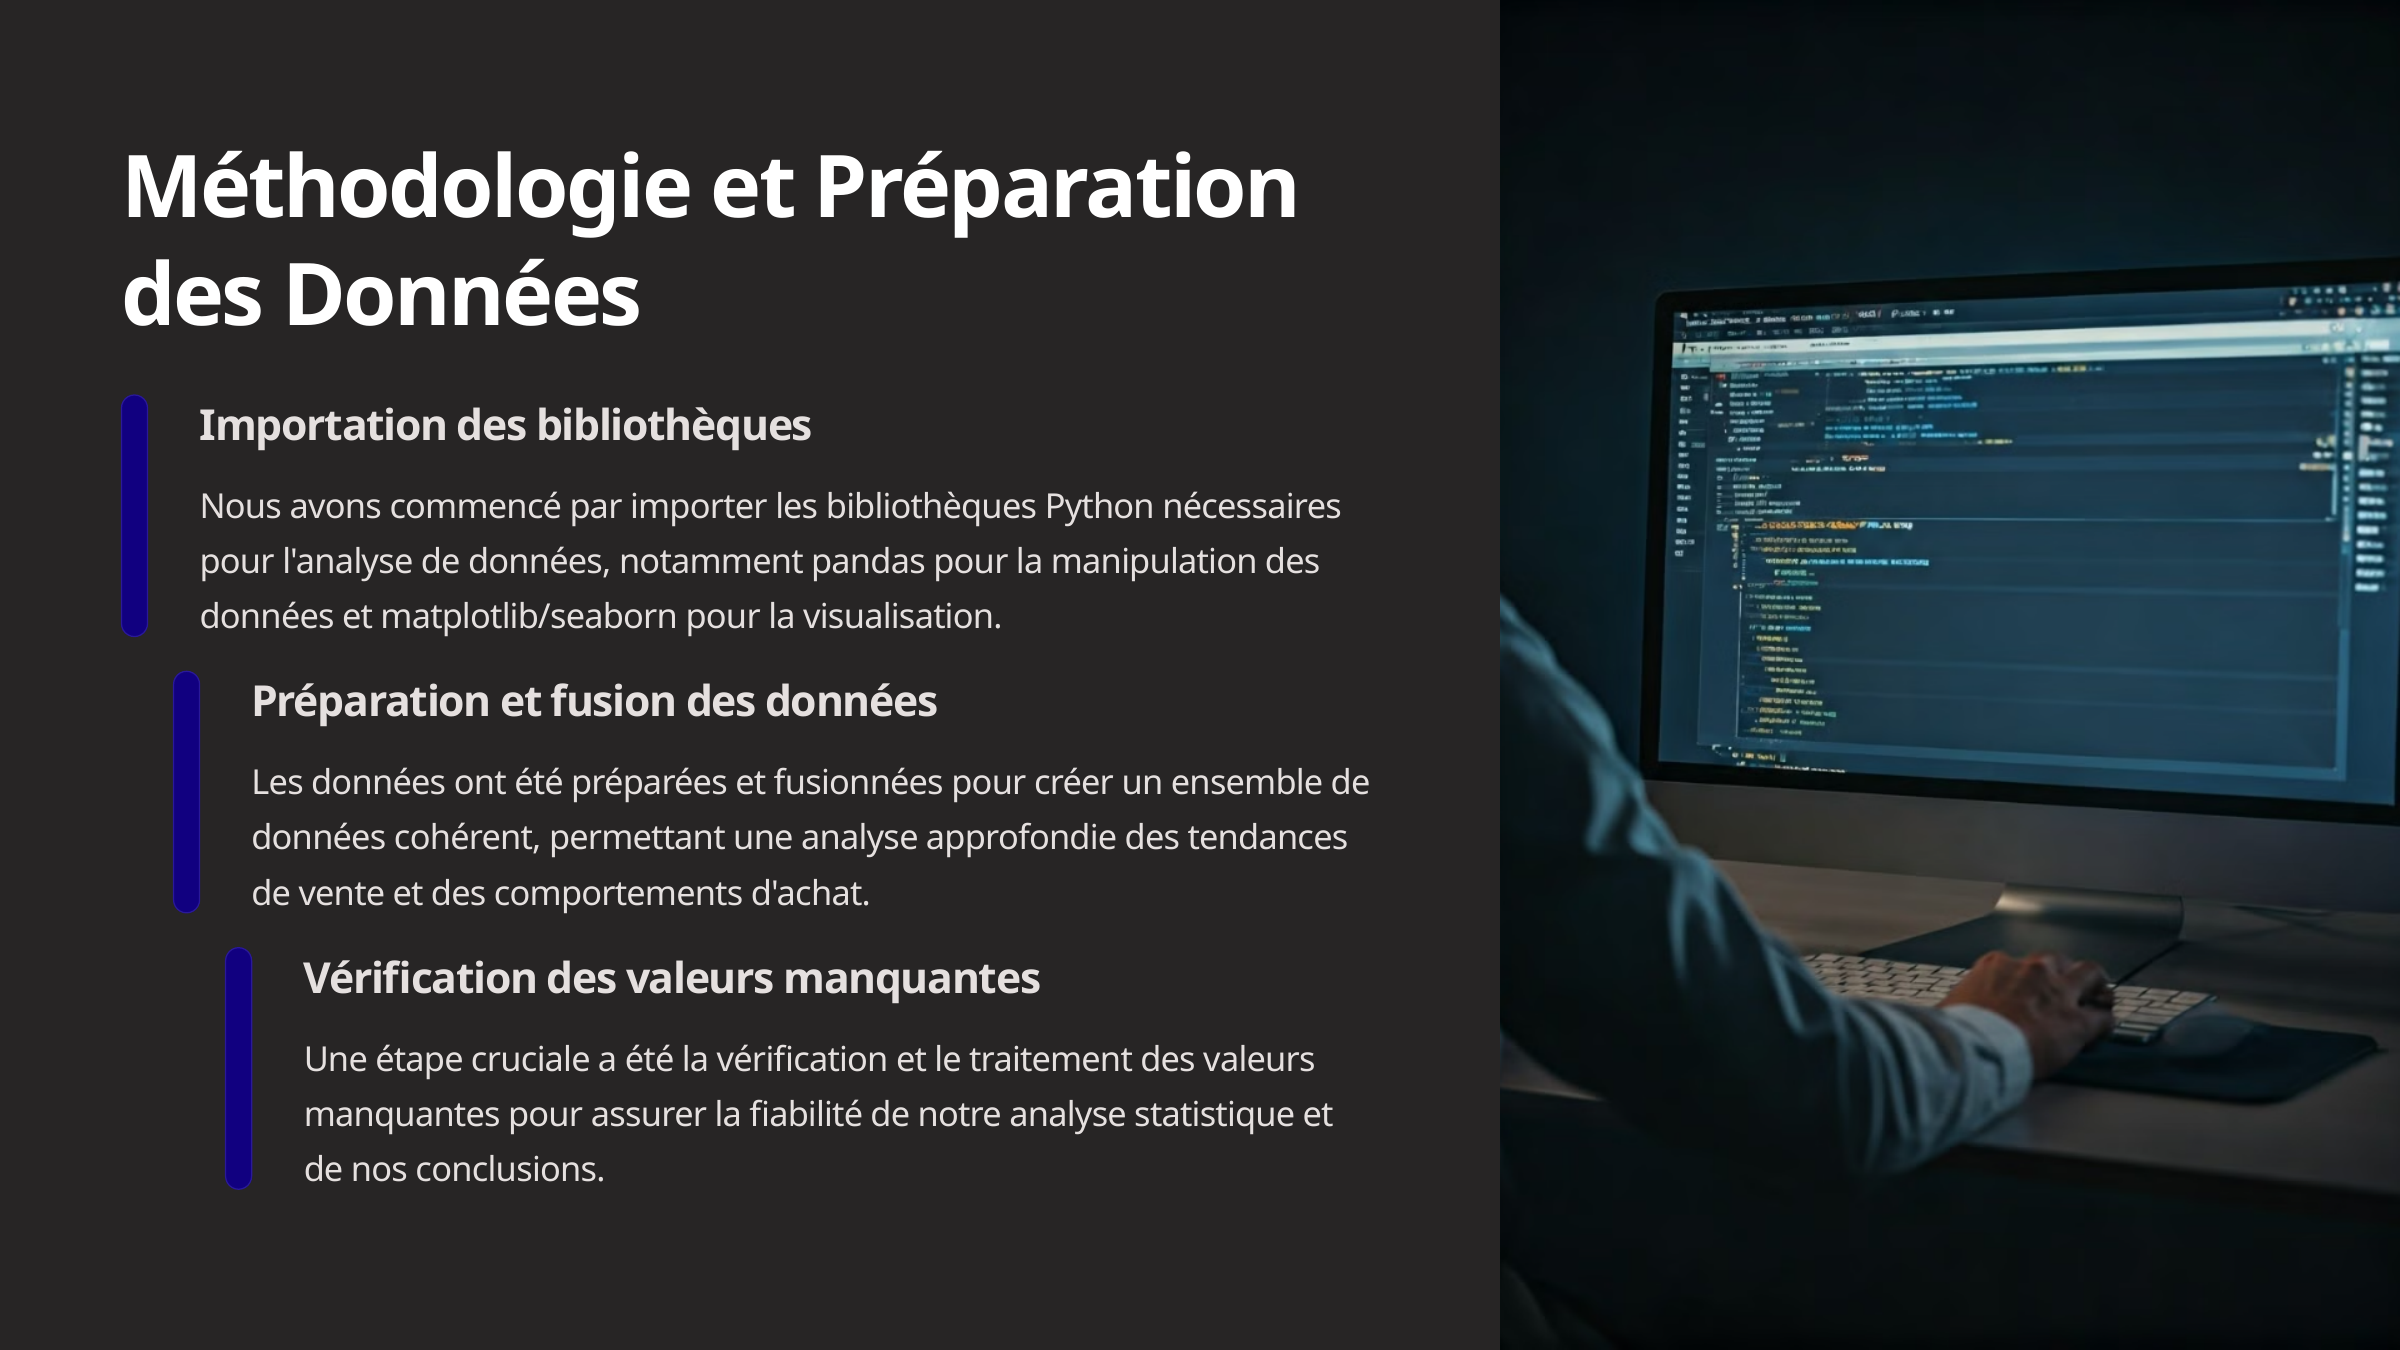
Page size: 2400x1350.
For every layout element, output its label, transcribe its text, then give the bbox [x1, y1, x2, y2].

text_box Importation des bibliothèques [199, 394, 797, 450]
text_box [173, 671, 200, 913]
text_box Vérification des valeurs manquantes [303, 947, 1035, 1002]
text_box [121, 394, 148, 637]
text_box Méthodologie et Préparation des Données [121, 126, 1379, 343]
text_box Préparation et fusion des données [251, 671, 934, 726]
text_box Nous avons commencé par importer les bibliothèques Python nécessaires pour l'analyse de données, notamment pandas pour la manipulation des données et matplotlib/seaborn pour la visualisation. [199, 470, 1379, 637]
text_box Les données ont été préparées et fusionnées pour créer un ensemble de données cohérent, permettant une analyse approfondie des tendances de vente et des comportements d'achat. [251, 746, 1379, 913]
picture [1499, 0, 2400, 1350]
text_box Une étape cruciale a été la vérification et le traitement des valeurs manquantes pour assurer la fiabilité de notre analyse statistique et de nos conclusions. [303, 1022, 1379, 1190]
text_box [225, 947, 252, 1190]
